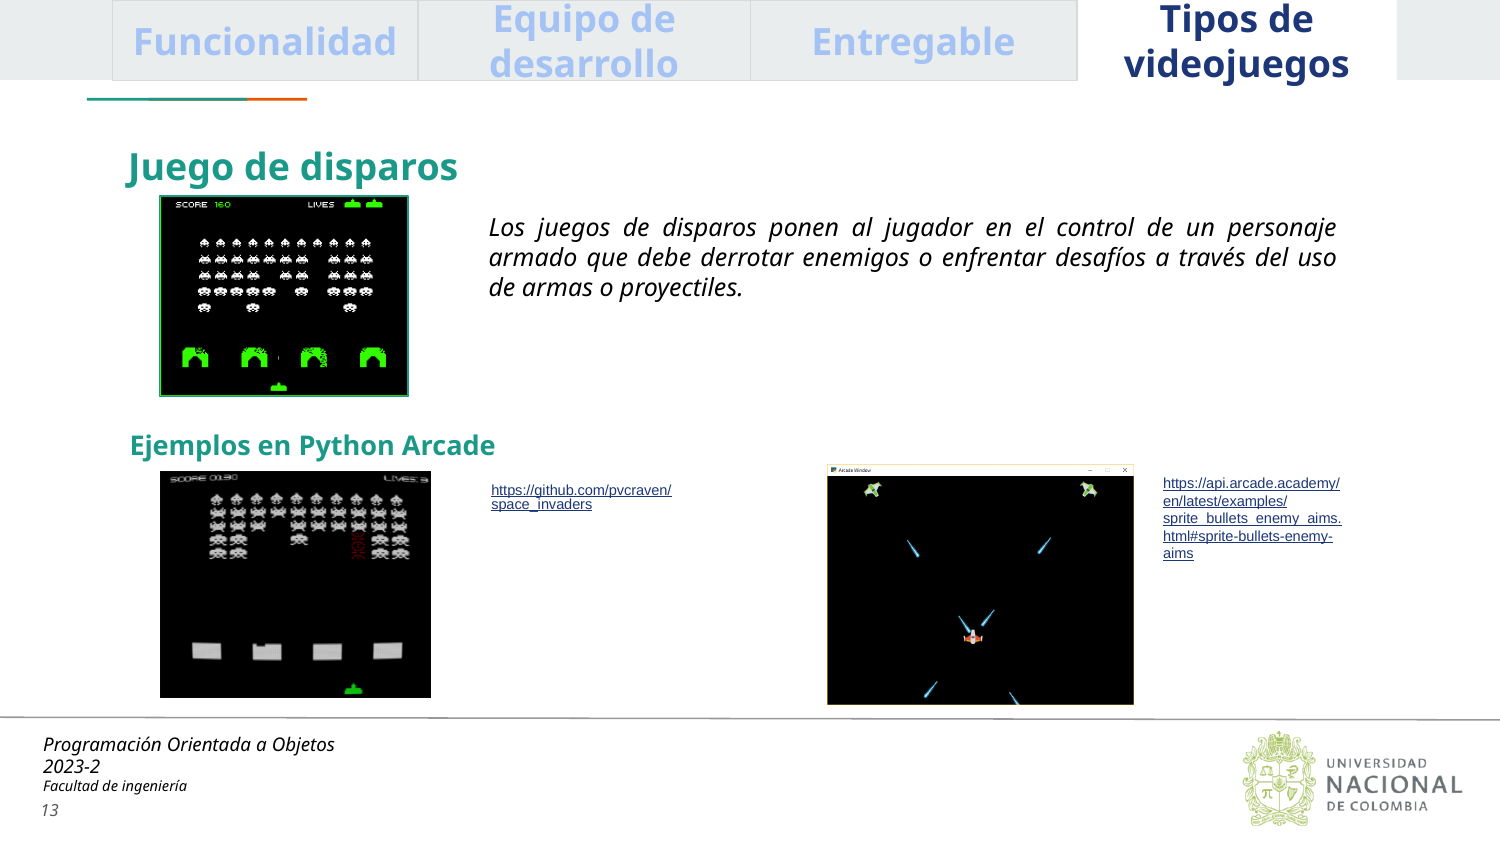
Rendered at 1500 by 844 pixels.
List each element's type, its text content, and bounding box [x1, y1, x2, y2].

text_box Entregable [750, 0, 1077, 81]
text_box Juego de disparos [113, 121, 980, 203]
text_box Los juegos de disparos ponen al jugador en el control de un personaje armado que debe derrotar enemigos o enfrentar desafíos a través del uso de armas o proyectiles. [473, 196, 1354, 317]
text_box Tipos de videojuegos [1077, 0, 1397, 81]
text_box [114, 408, 1365, 706]
slide_number ‹#› [25, 779, 116, 844]
text_box Funcionalidad [112, 0, 418, 81]
text_box Equipo de desarrollo [418, 0, 750, 81]
picture [1239, 727, 1466, 829]
picture [159, 196, 408, 397]
